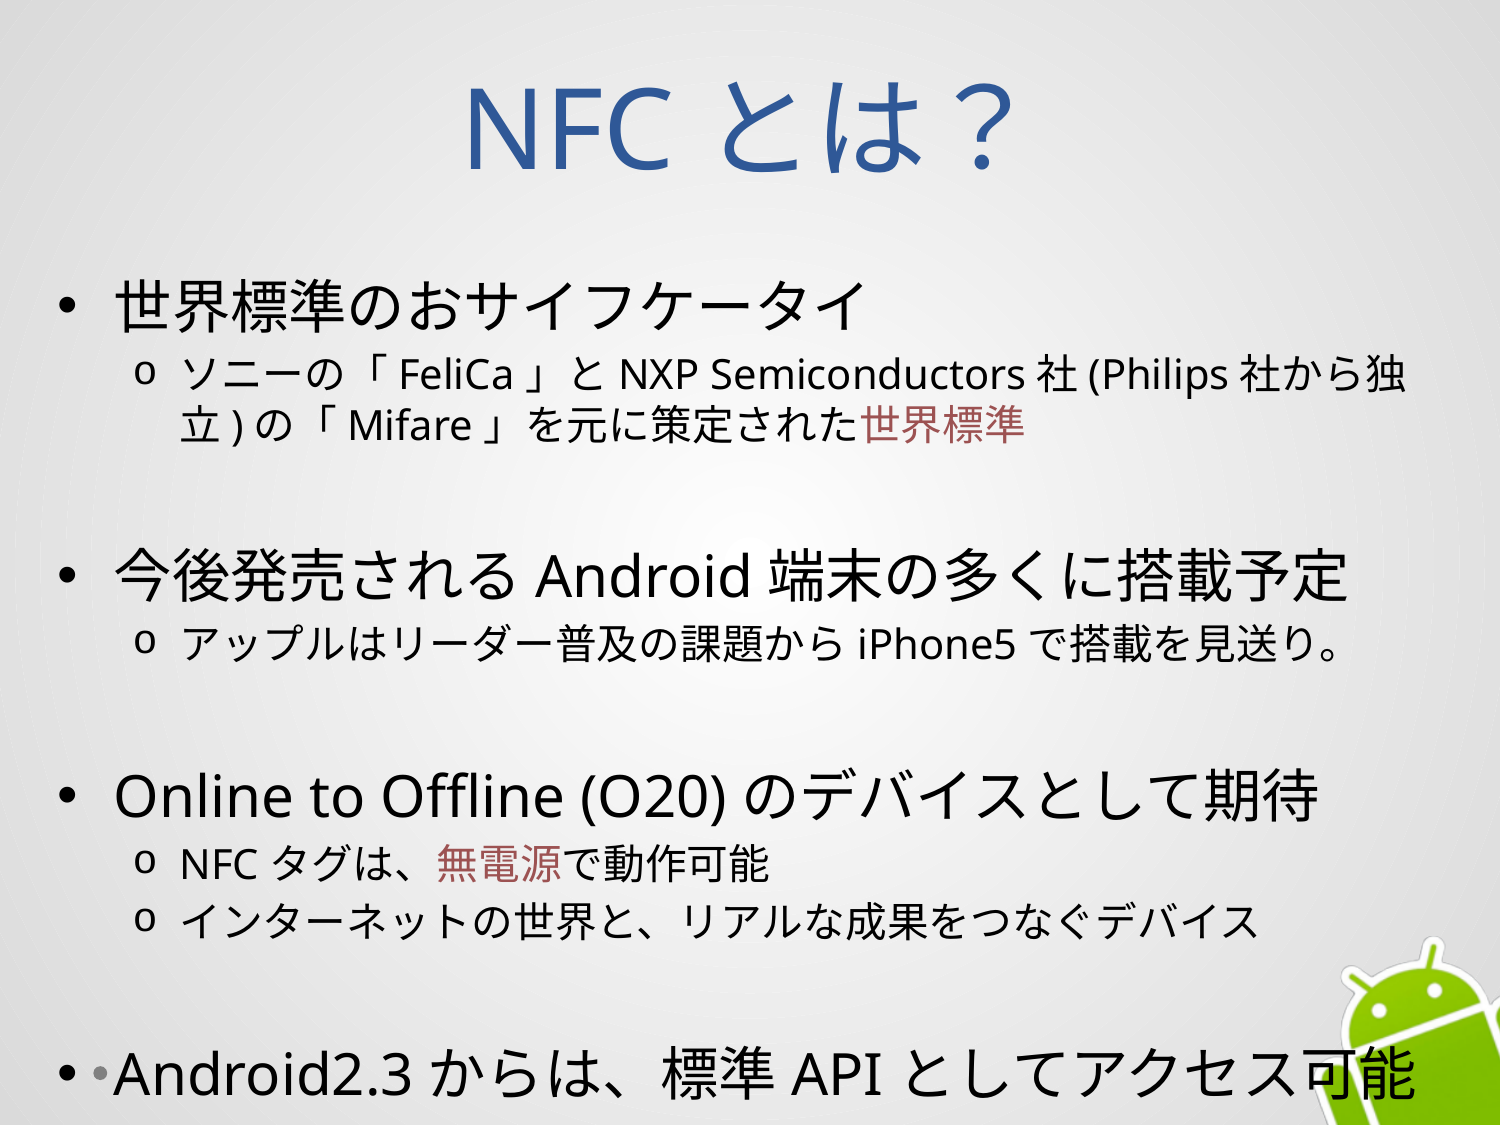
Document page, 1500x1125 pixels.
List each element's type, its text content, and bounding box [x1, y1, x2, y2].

title NFCとは？ [75, 0, 1425, 262]
list 世界標準のおサイフケータイ ソニーの「FeliCa」とNXP Semiconductors社(Philips社から独立)の「Mifare」を元に策定された世界標準 今後発売されるAndroid端末の多くに搭載予定 アップルはリーダー普及の課題からiPhone5で搭載を見送り。 Online to Offline (O20)のデバイスとして期待 NFCタグは、無電源で動作可能 インターネットの世界と、リアルな成果をつなぐデバイス Android2.3からは、標準APIとしてアクセス可能 [42, 262, 1468, 1125]
